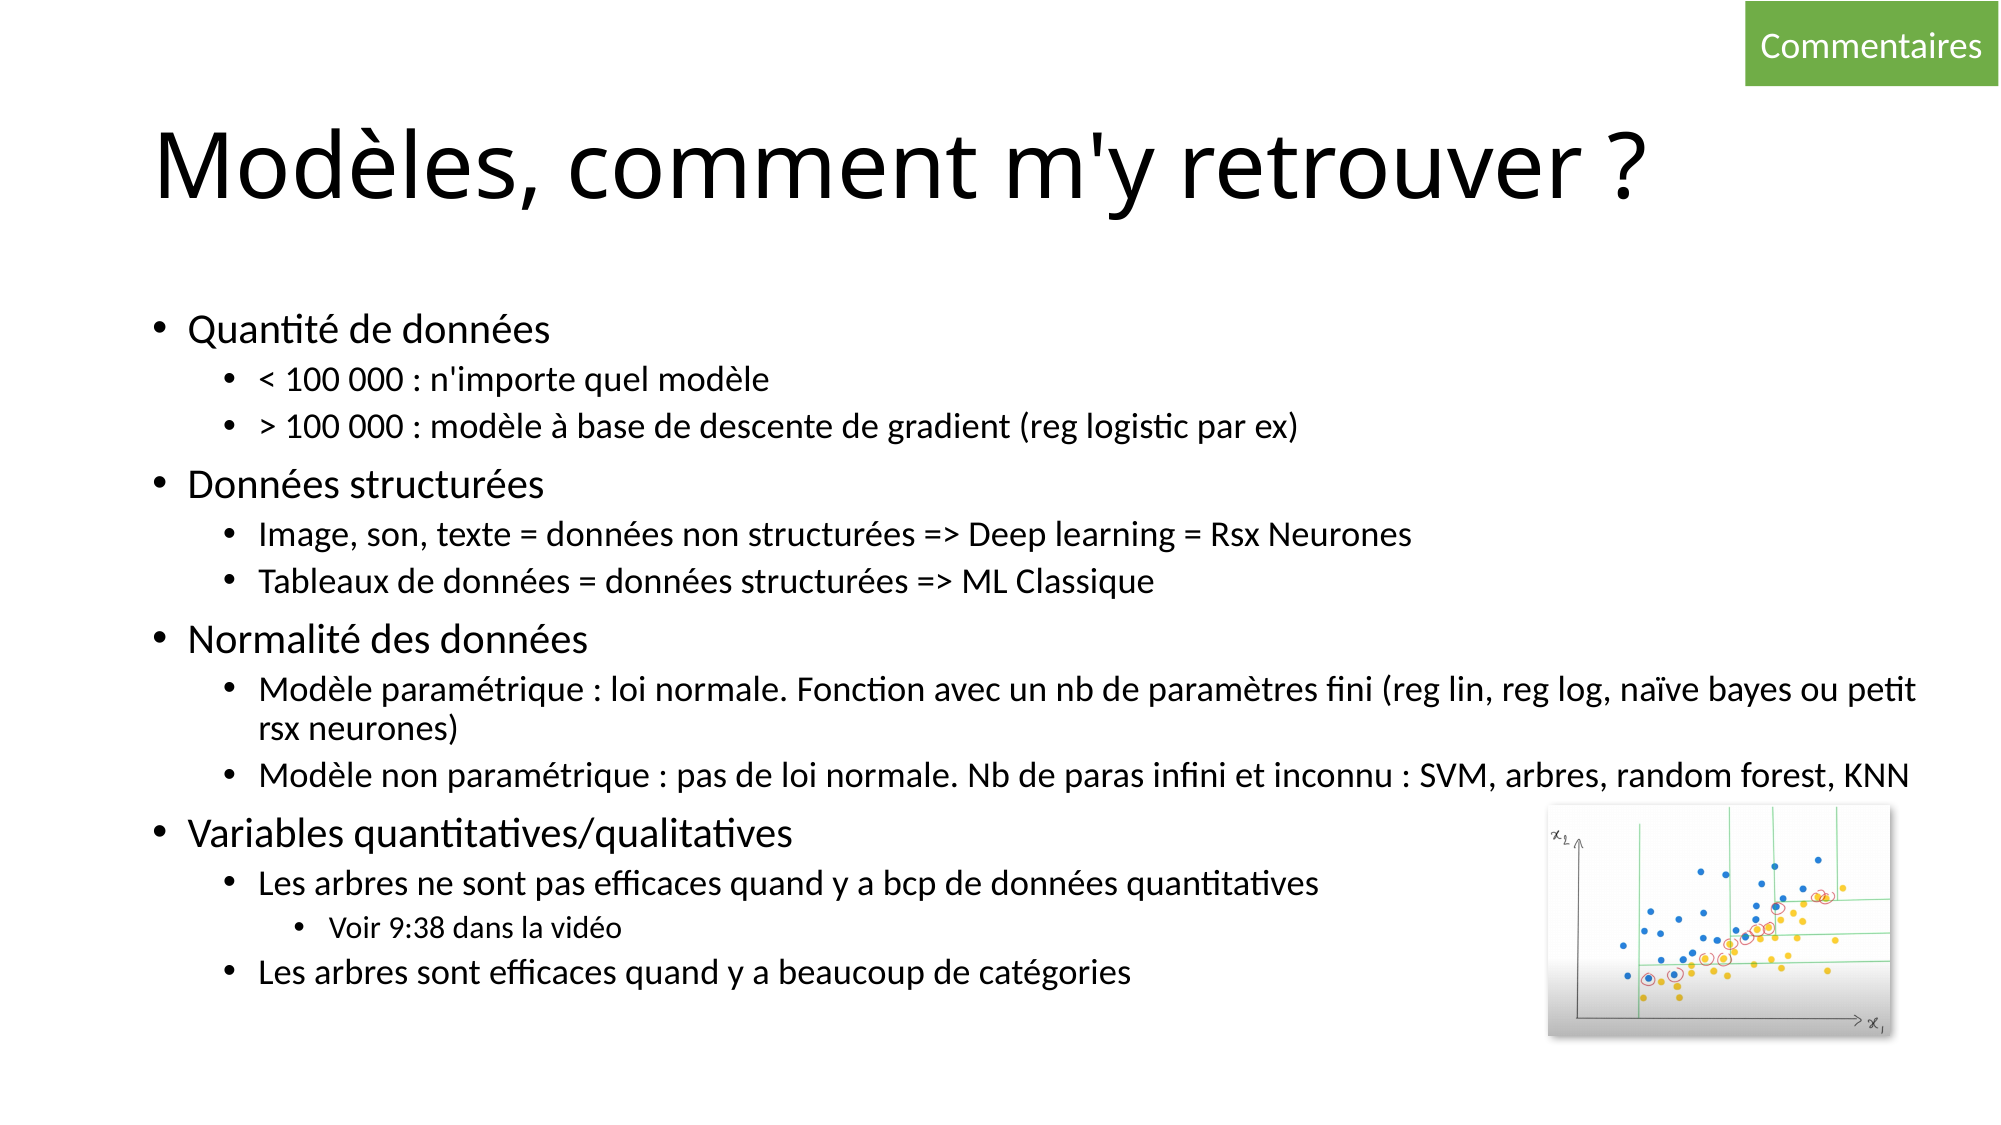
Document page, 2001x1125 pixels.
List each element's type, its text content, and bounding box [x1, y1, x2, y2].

text_box Commentaires [1744, 0, 1999, 87]
title Modèles, comment m'y retrouver ? [137, 59, 1863, 278]
list Quantité de données < 100 000 : n'importe quel modèle > 100 000 : modèle à base de descente de gradient (reg logistic par ex) Données structurées Image, son, texte = données non structurées => Deep learning = Rsx Neurones Tableaux de données = données structurées => ML Classique Normalité des données Modèle paramétrique : loi normale. Fonction avec un nb de paramètres fini (reg lin, reg log, naïve bayes ou petit rsx neurones) Modèle non paramétrique : pas de loi normale. Nb de paras infini et inconnu : SVM, arbres, random forest, KNN Variables quantitatives/qualitatives Les arbres ne sont pas efficaces quand y a bcp de données quantitatives Voir 9:38 dans la vidéo Les arbres sont efficaces quand y a beaucoup de catégories [137, 299, 1977, 1014]
picture [1548, 805, 1890, 1036]
